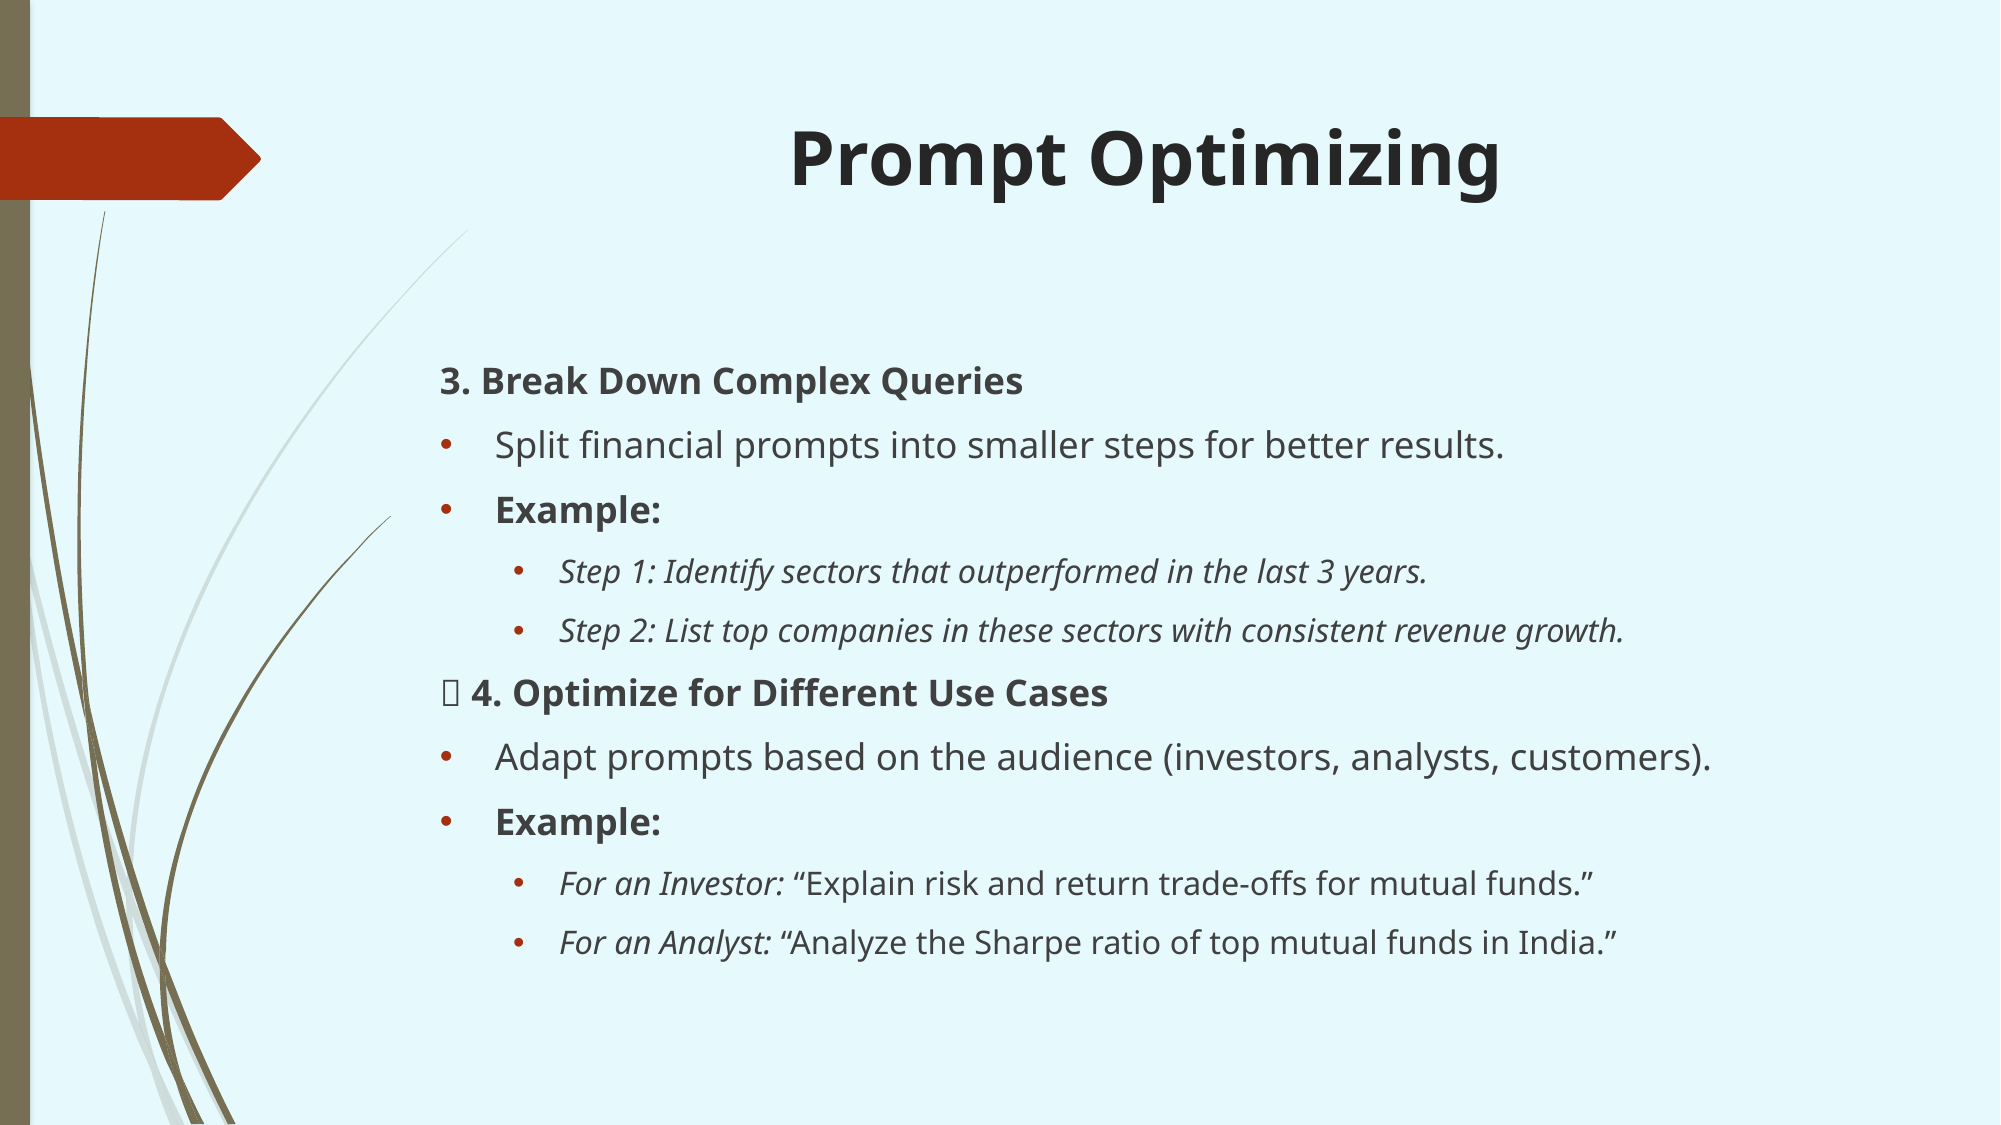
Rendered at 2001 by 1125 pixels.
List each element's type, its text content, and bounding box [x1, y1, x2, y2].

title Prompt Optimizing [425, 102, 1888, 313]
list 3. Break Down Complex Queries Split financial prompts into smaller steps for better results. Example: Step 1: Identify sectors that outperformed in the last 3 years. Step 2: List top companies in these sectors with consistent revenue growth. 📌 4. Optimize for Different Use Cases Adapt prompts based on the audience (investors, analysts, customers). Example: For an Investor: “Explain risk and return trade-offs for mutual funds.” For an Analyst: “Analyze the Sharpe ratio of top mutual funds in India.” [424, 350, 1888, 970]
